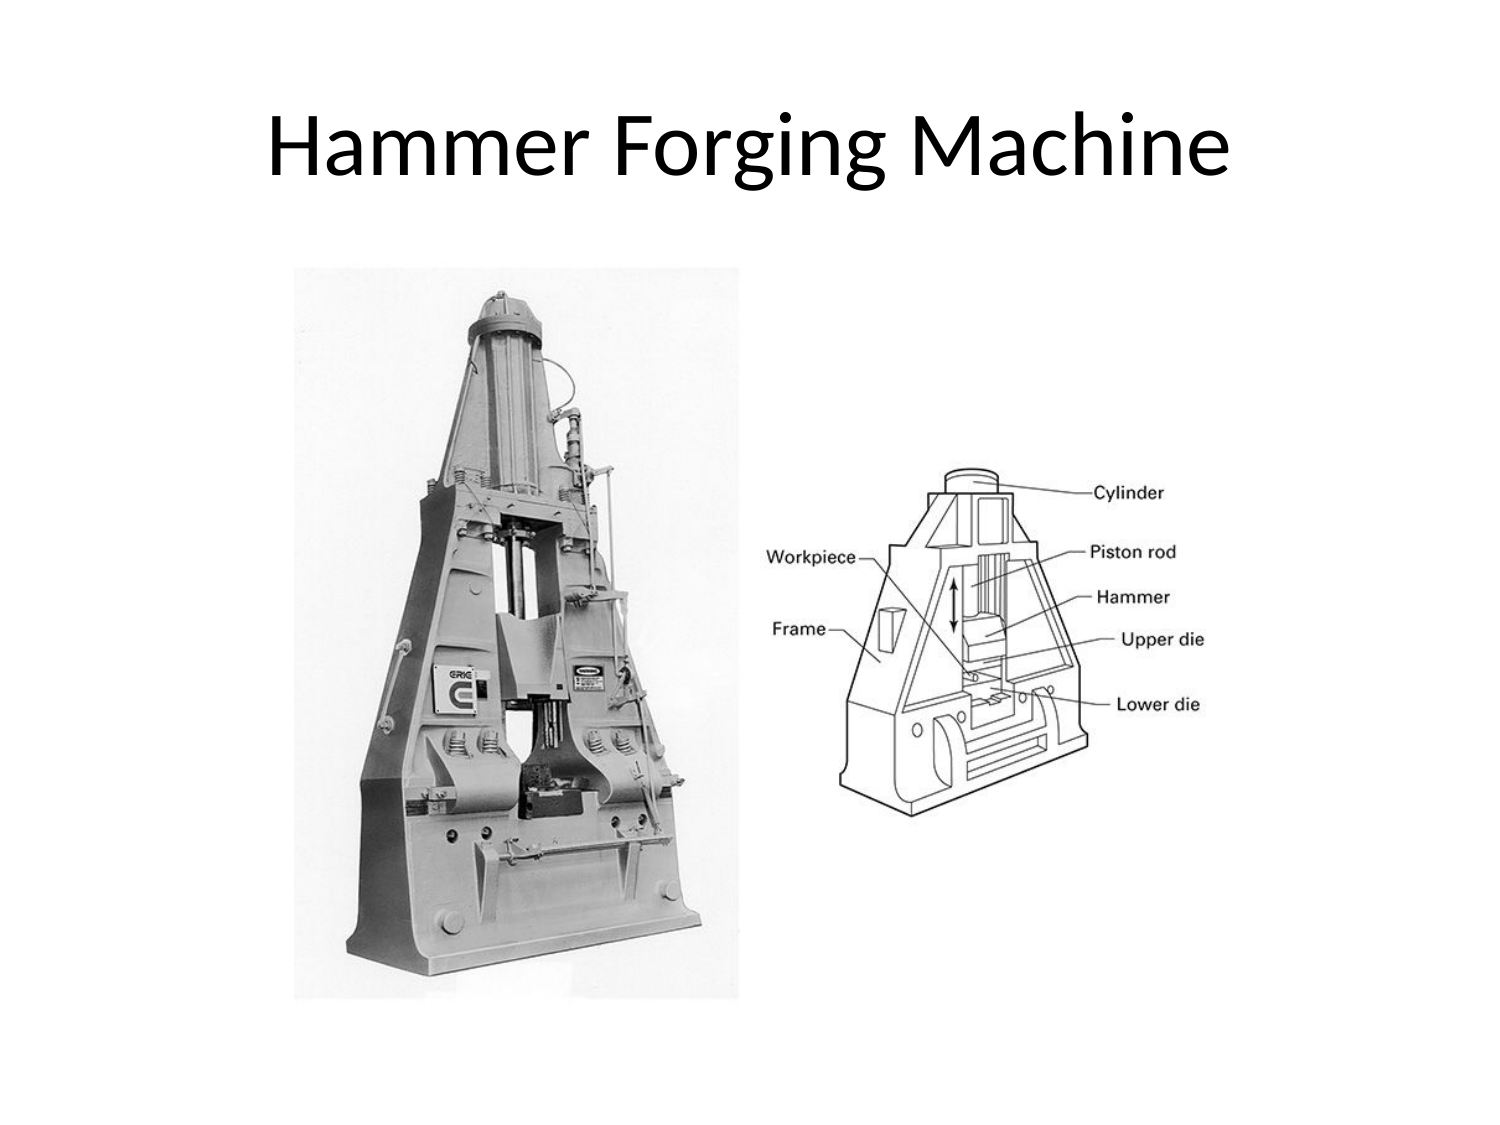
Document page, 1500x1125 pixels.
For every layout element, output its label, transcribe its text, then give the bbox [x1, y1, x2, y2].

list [294, 262, 1206, 1006]
title Hammer Forging Machine [75, 45, 1425, 233]
